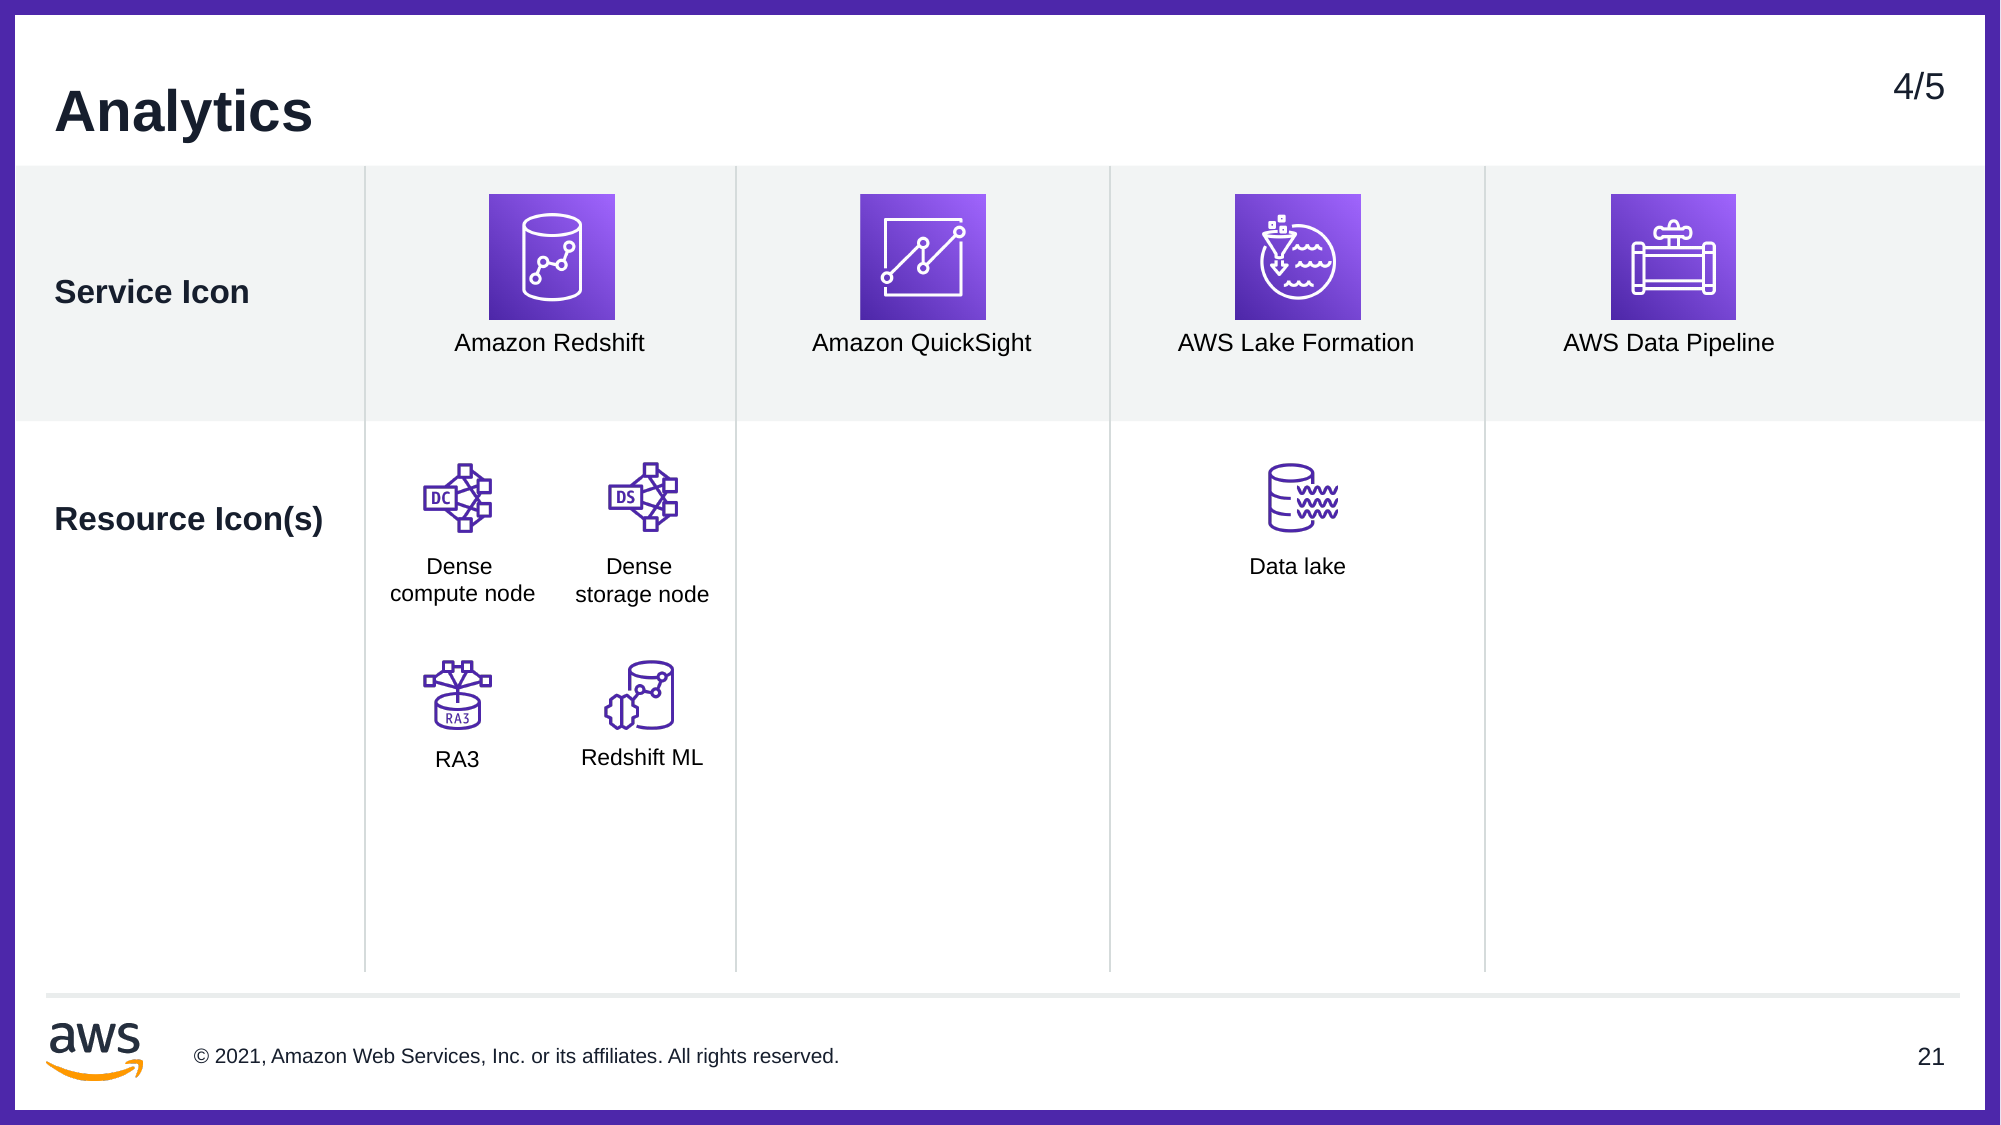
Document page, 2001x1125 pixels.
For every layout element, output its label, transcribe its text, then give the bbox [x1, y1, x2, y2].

text_box AWS Lake Formation [1111, 319, 1482, 364]
text_box AWS Data Pipeline [1486, 319, 1857, 364]
footer © 2021, Amazon Web Services, Inc. or its affiliates. All rights reserved. [178, 1025, 911, 1086]
text_box Dense storage node [549, 544, 735, 614]
picture [1265, 460, 1341, 536]
picture [601, 657, 677, 733]
picture [419, 460, 495, 536]
picture [1235, 194, 1361, 320]
text_box Redshift ML [549, 734, 735, 777]
picture [605, 459, 681, 535]
picture [489, 194, 615, 320]
picture [1610, 194, 1737, 320]
picture [46, 1023, 143, 1081]
picture [419, 657, 495, 733]
title Analytics [39, 59, 1457, 166]
text_box Amazon Redshift [364, 319, 735, 364]
text_box Data lake [1202, 544, 1394, 587]
slide_number 21 [1493, 1025, 1961, 1086]
text_box Dense compute node [363, 544, 549, 614]
picture [860, 194, 986, 320]
text_box RA3 [365, 736, 550, 779]
text_box Amazon QuickSight [737, 319, 1108, 364]
list 4/5 [1693, 59, 1961, 166]
